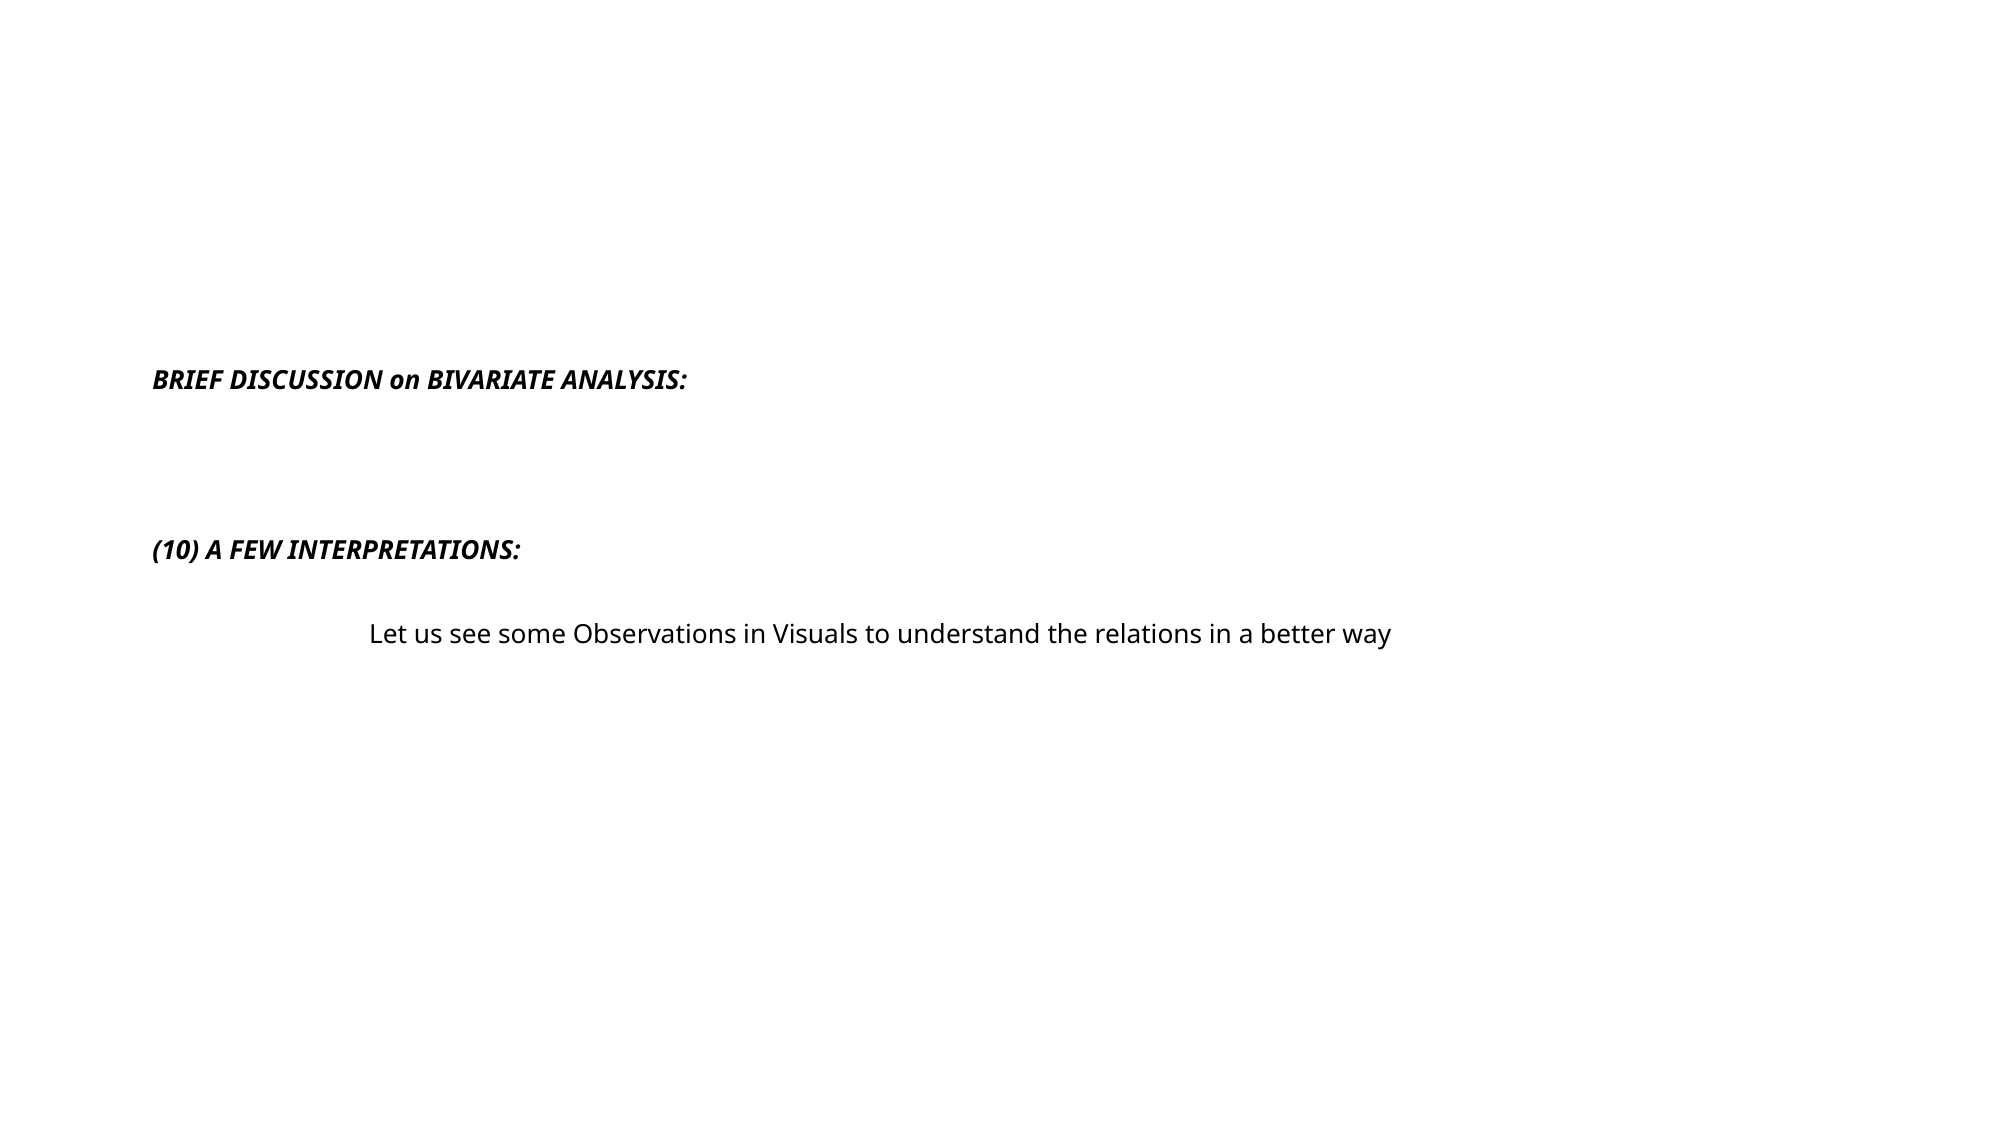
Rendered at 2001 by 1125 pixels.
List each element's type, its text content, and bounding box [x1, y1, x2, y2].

title BRIEF DISCUSSION on BIVARIATE ANALYSIS: (10) A FEW INTERPRETATIONS: Let us see some Observations in Visuals to understand the relations in a better way [137, 17, 1863, 1006]
